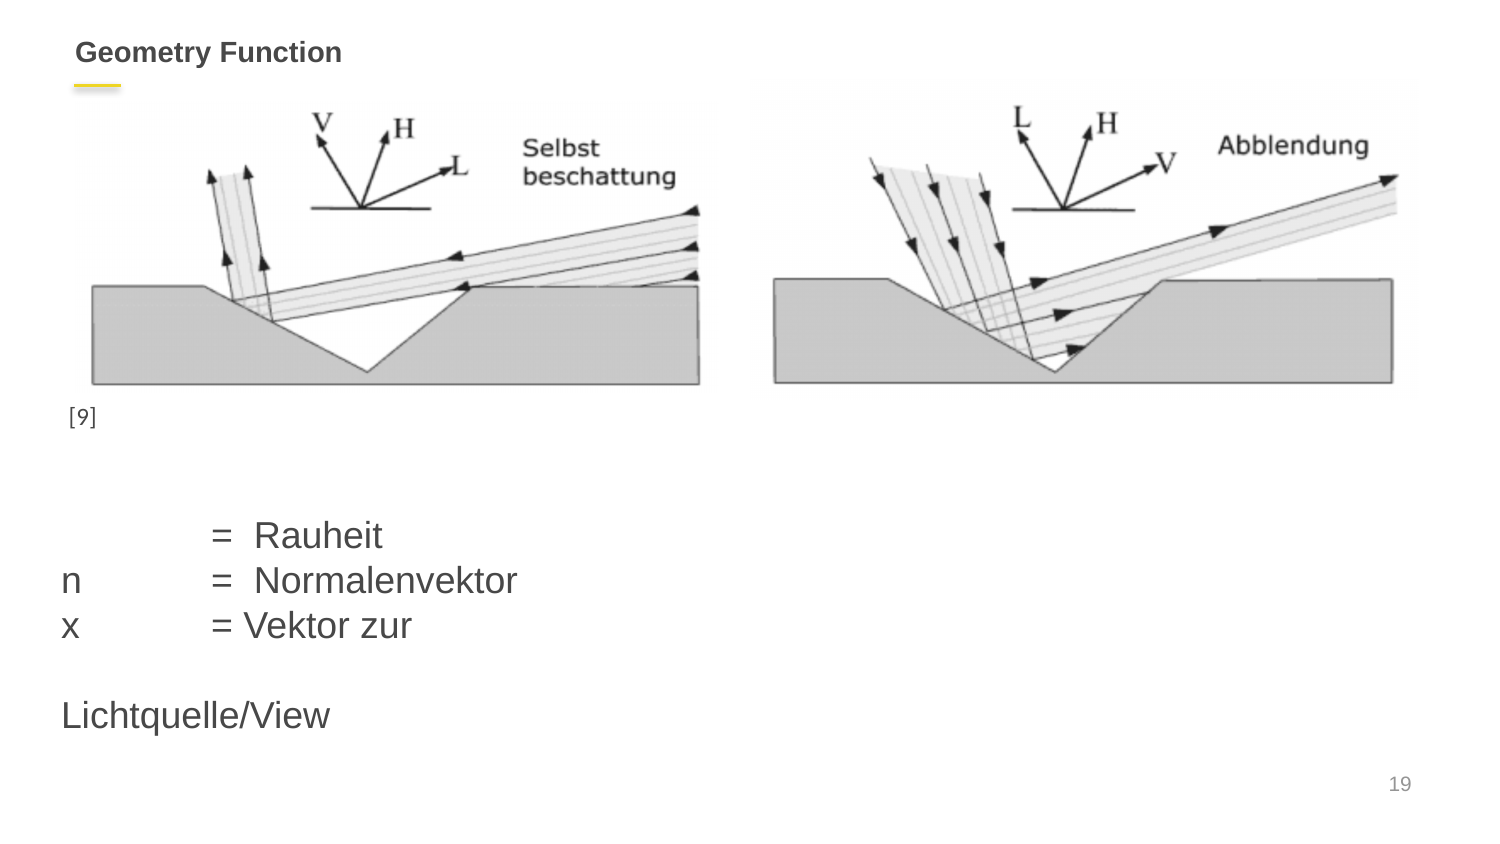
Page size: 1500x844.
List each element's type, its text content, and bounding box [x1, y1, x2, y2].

text_box [9] [53, 392, 121, 438]
picture [74, 101, 720, 394]
title Geometry Function [75, 21, 1419, 80]
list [749, 79, 1419, 401]
